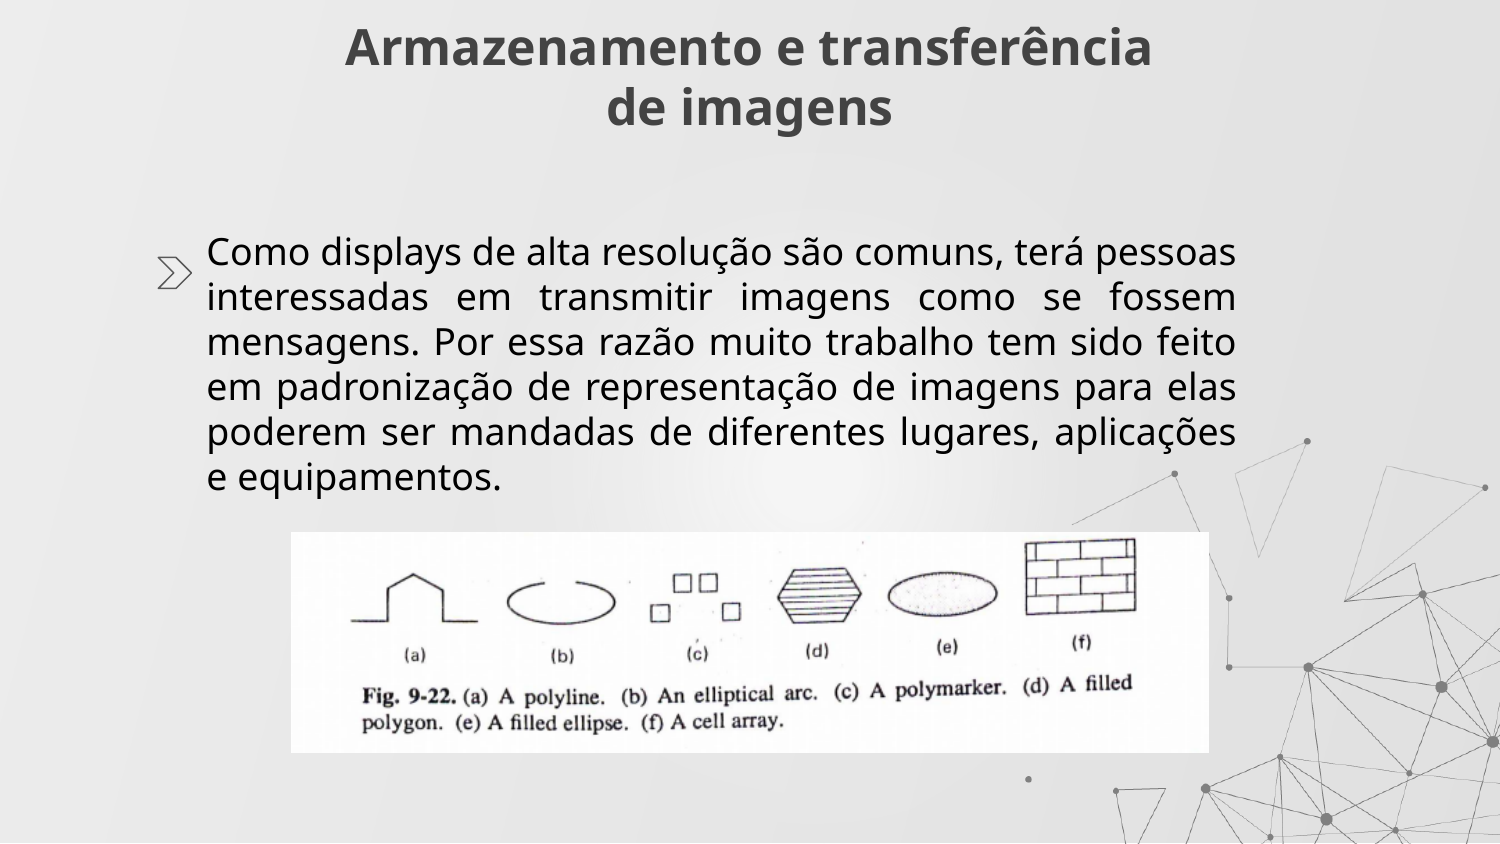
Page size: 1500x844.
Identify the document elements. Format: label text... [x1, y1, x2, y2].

picture [0, 0, 1500, 844]
title Armazenamento e transferência de imagens [322, 0, 1178, 214]
text_box [158, 257, 192, 289]
list Como displays de alta resolução são comuns, terá pessoas interessadas em transmitir imagens como se fossem mensagens. Por essa razão muito trabalho tem sido feito em padronização de representação de imagens para elas poderem ser mandadas de diferentes lugares, aplicações e equipamentos. [191, 212, 1253, 574]
